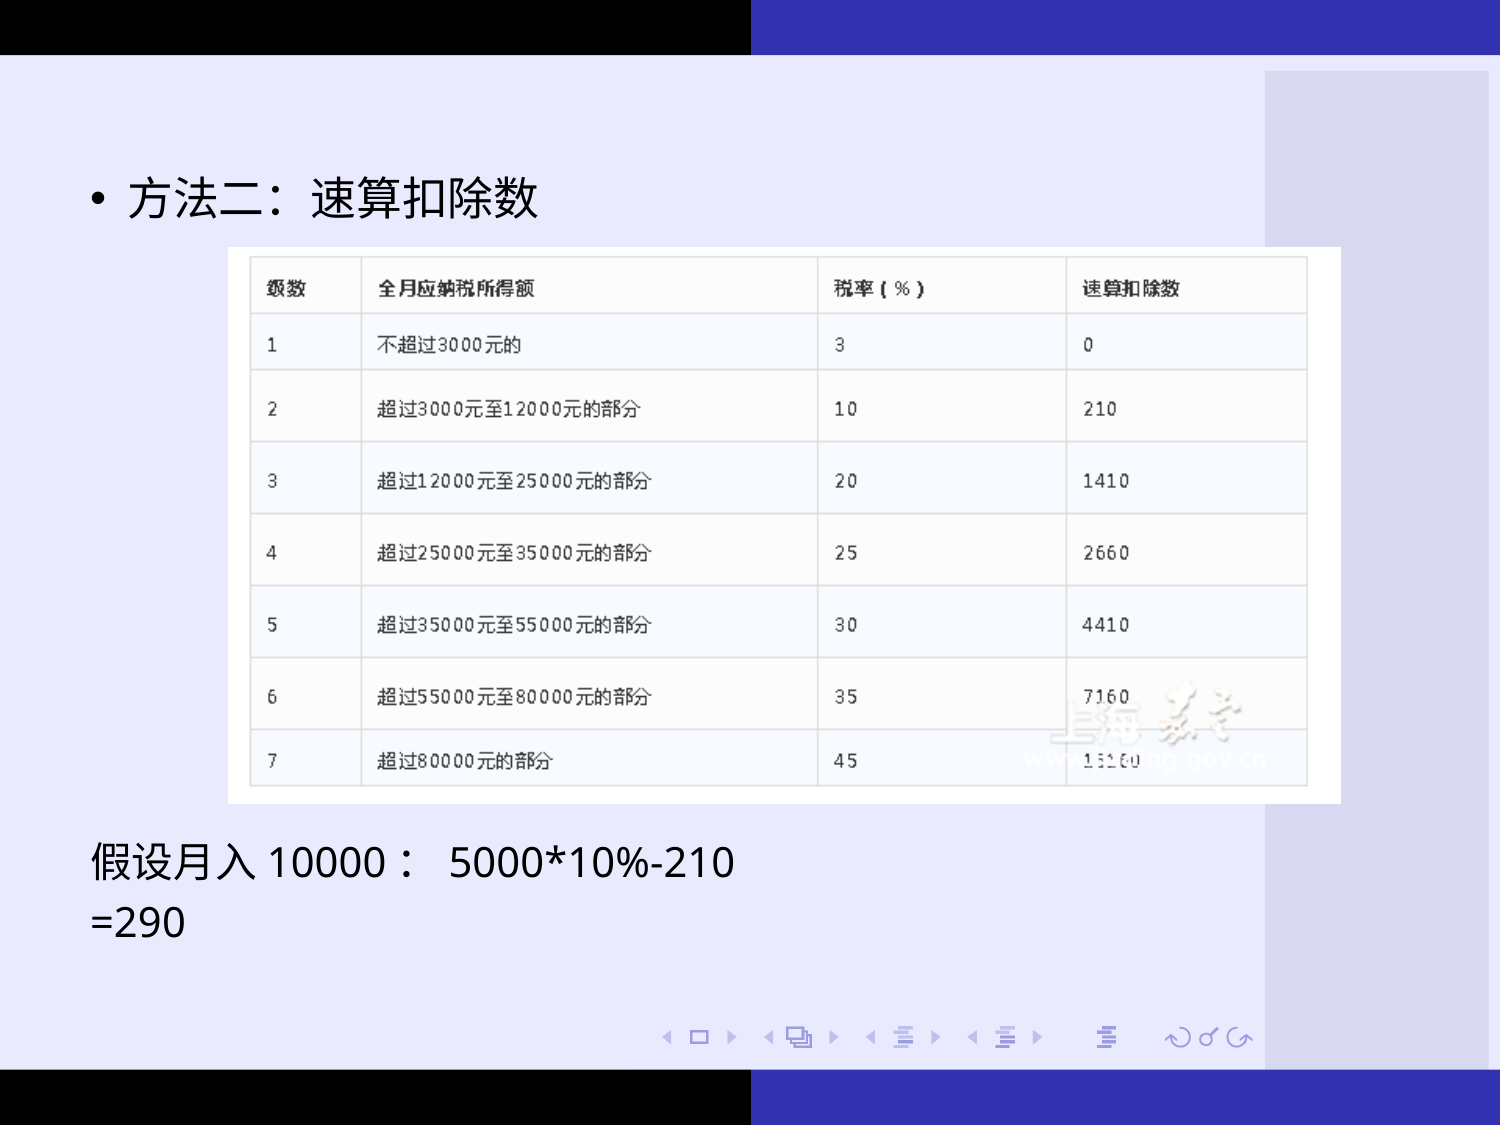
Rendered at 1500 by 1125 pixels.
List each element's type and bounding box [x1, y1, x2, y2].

text_box [0, 0, 1500, 1125]
picture [227, 247, 1341, 804]
